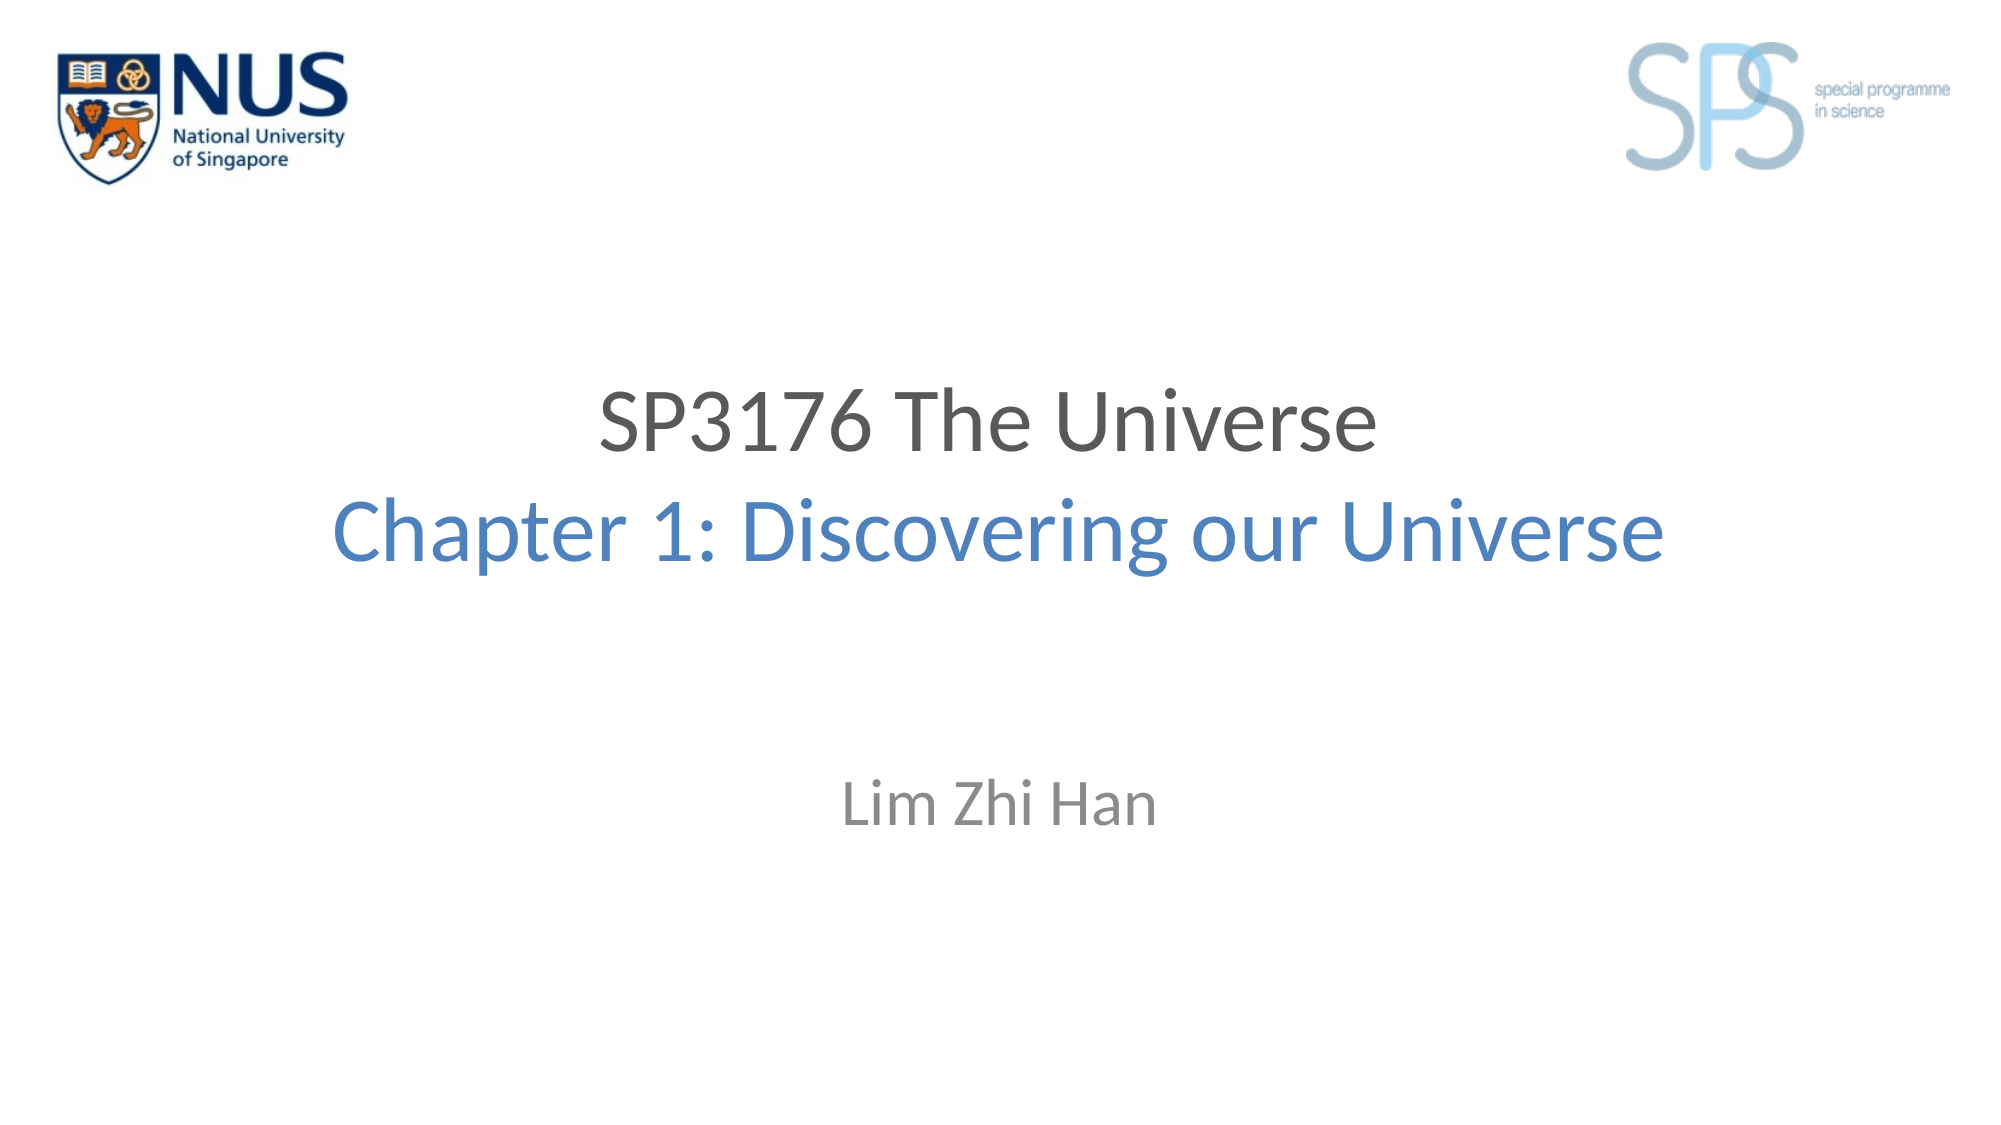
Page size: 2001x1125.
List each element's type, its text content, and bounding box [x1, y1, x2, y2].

picture [50, 45, 354, 189]
picture [1625, 42, 1950, 171]
title SP3176 The Universe Chapter 1: Discovering our Universe [150, 349, 1850, 591]
subtitle Lim Zhi Han [300, 751, 1700, 925]
